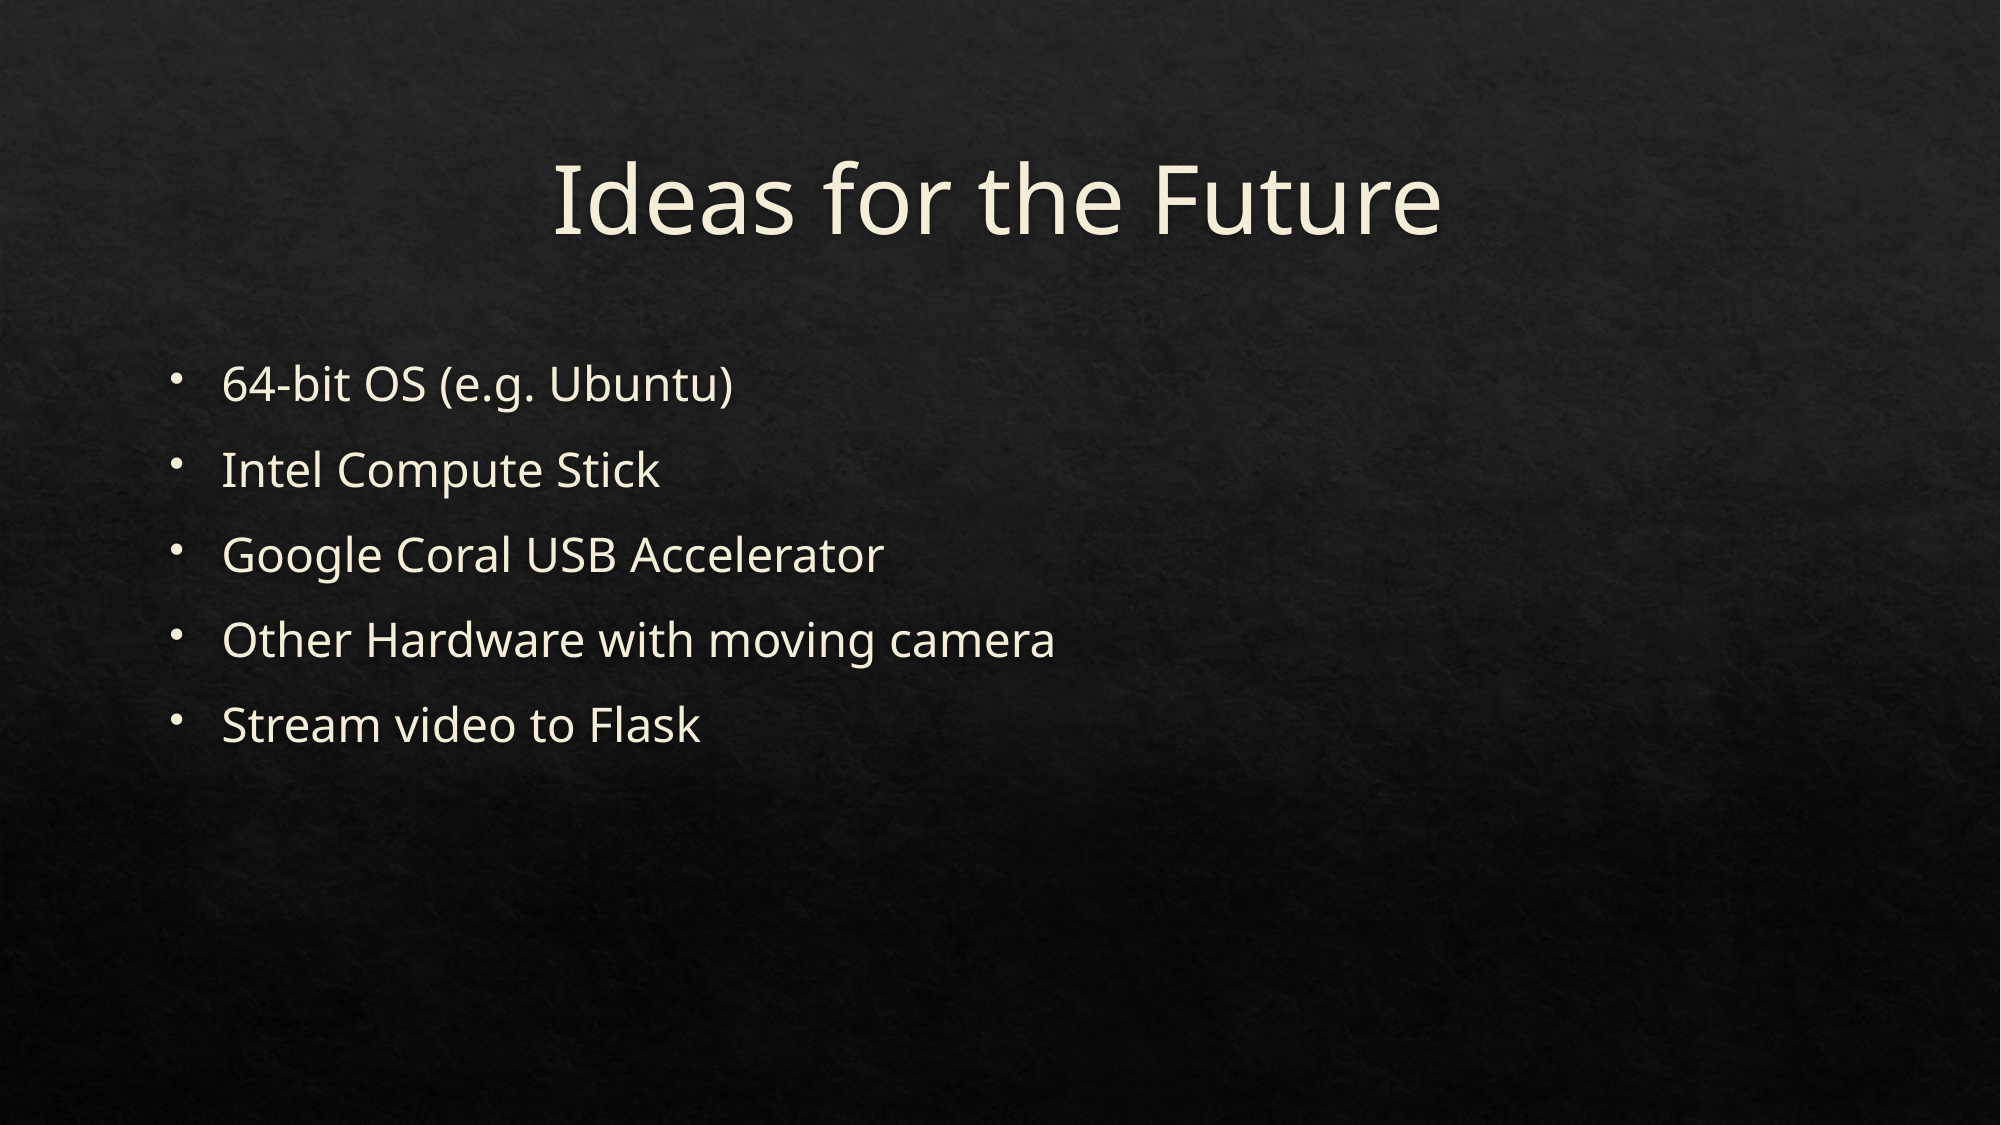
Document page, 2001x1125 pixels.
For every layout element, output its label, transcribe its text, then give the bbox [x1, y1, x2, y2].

list 64-bit OS (e.g. Ubuntu) Intel Compute Stick Google Coral USB Accelerator Other Hardware with moving camera Stream video to Flask [149, 340, 1849, 950]
title Ideas for the Future [149, 99, 1849, 307]
